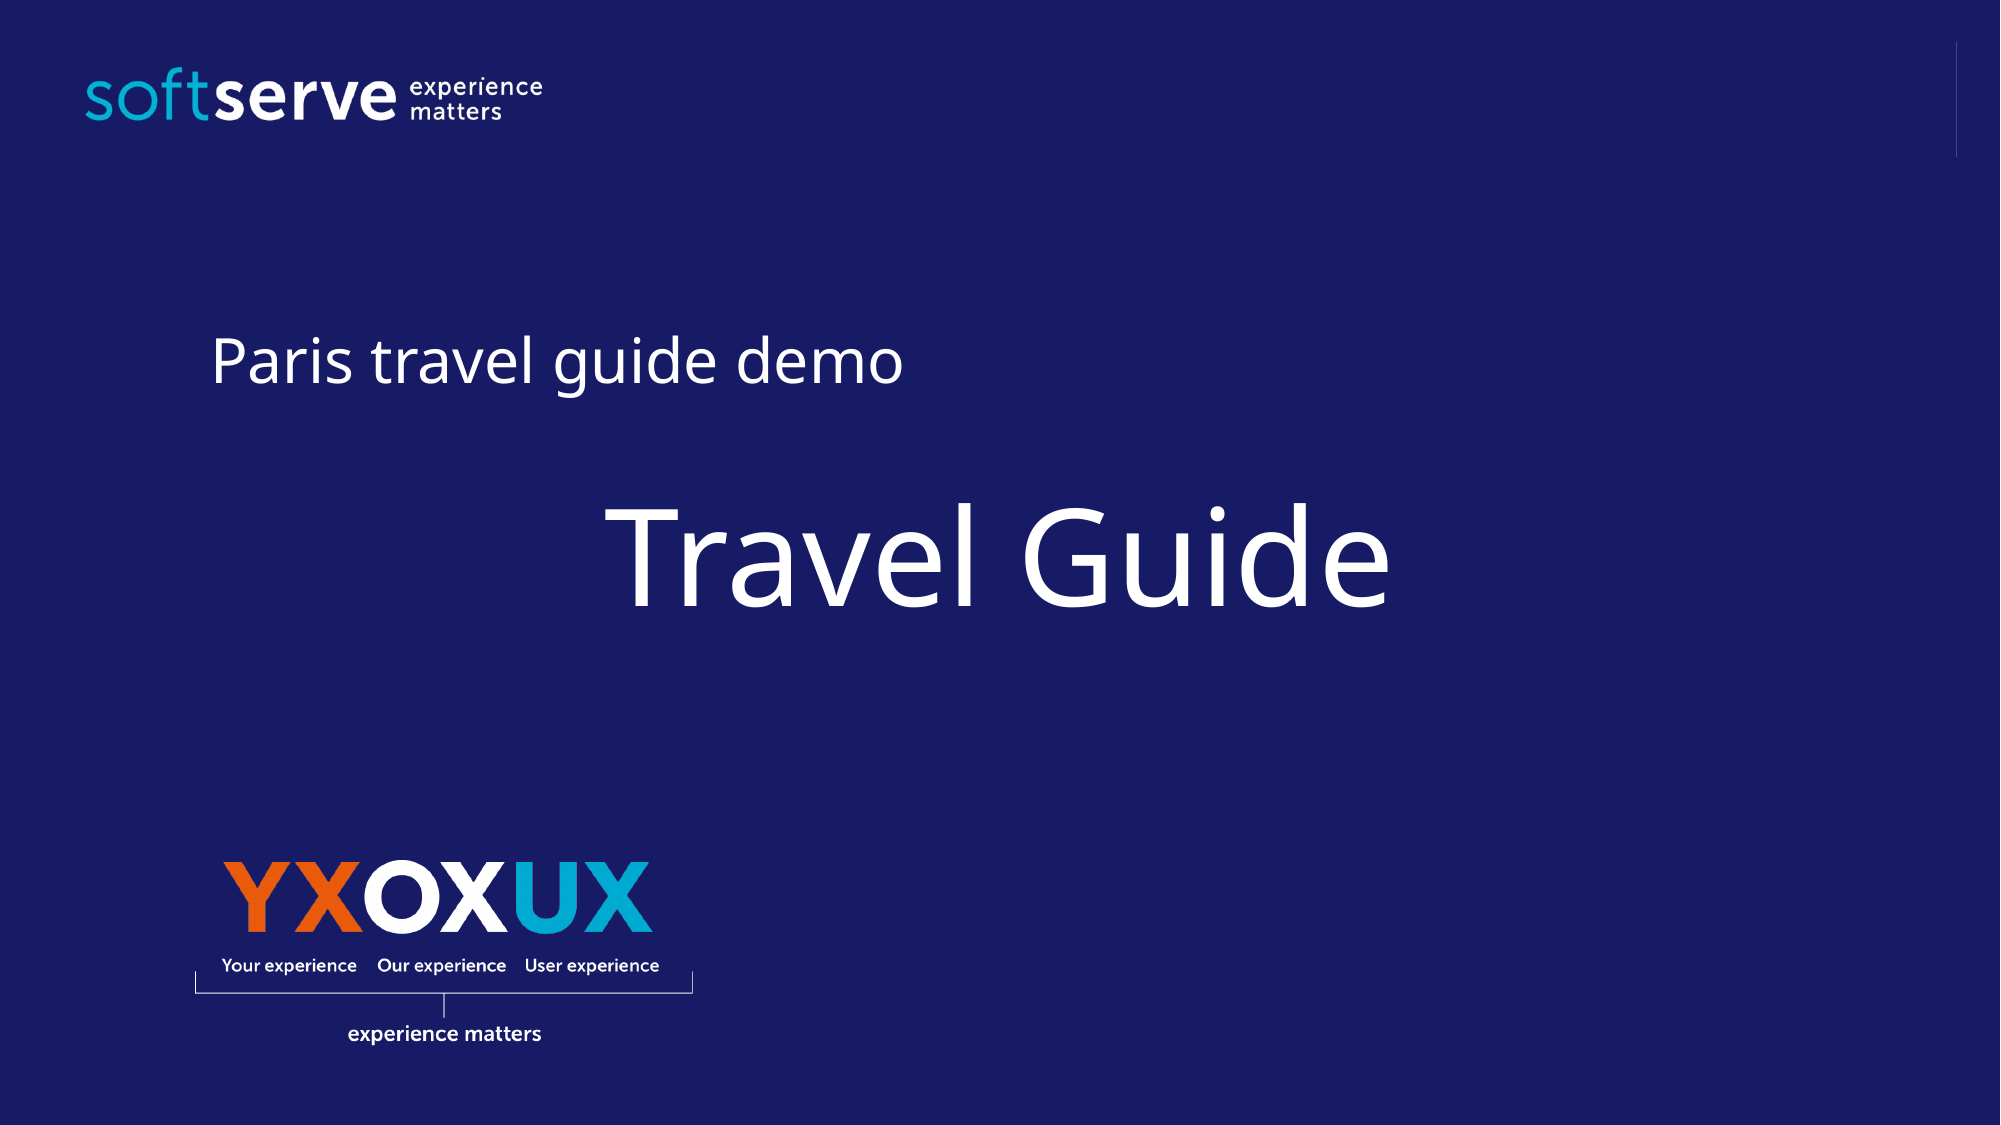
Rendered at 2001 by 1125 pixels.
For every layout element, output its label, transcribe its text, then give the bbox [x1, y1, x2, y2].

picture [195, 860, 693, 1047]
picture [43, 42, 1957, 157]
subtitle Paris travel guide demo [195, 322, 1667, 397]
title Travel Guide [374, 420, 1626, 705]
